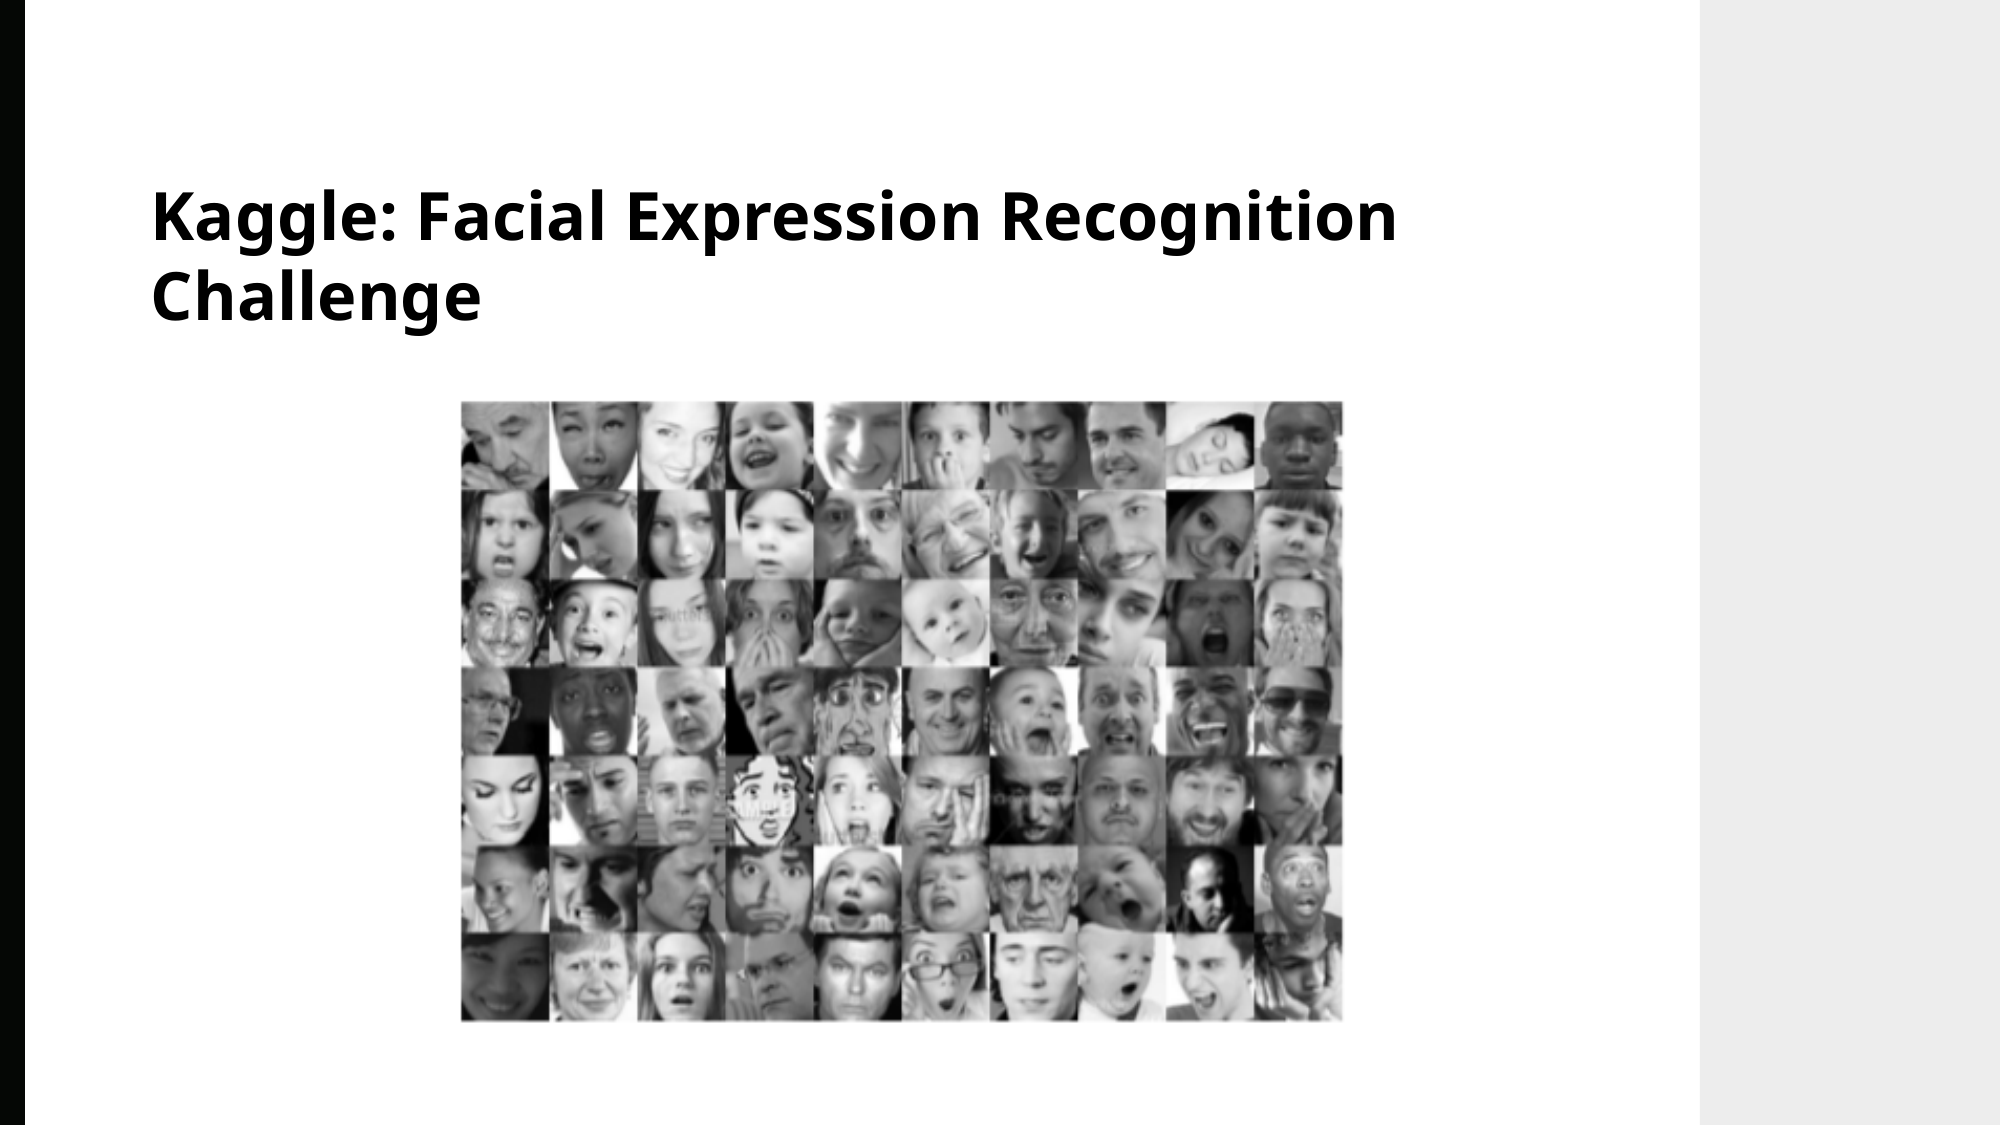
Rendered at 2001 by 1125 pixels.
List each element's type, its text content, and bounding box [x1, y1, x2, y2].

picture [424, 376, 1374, 1051]
text_box Kaggle: Facial Expression Recognition Challenge [136, 166, 1663, 342]
